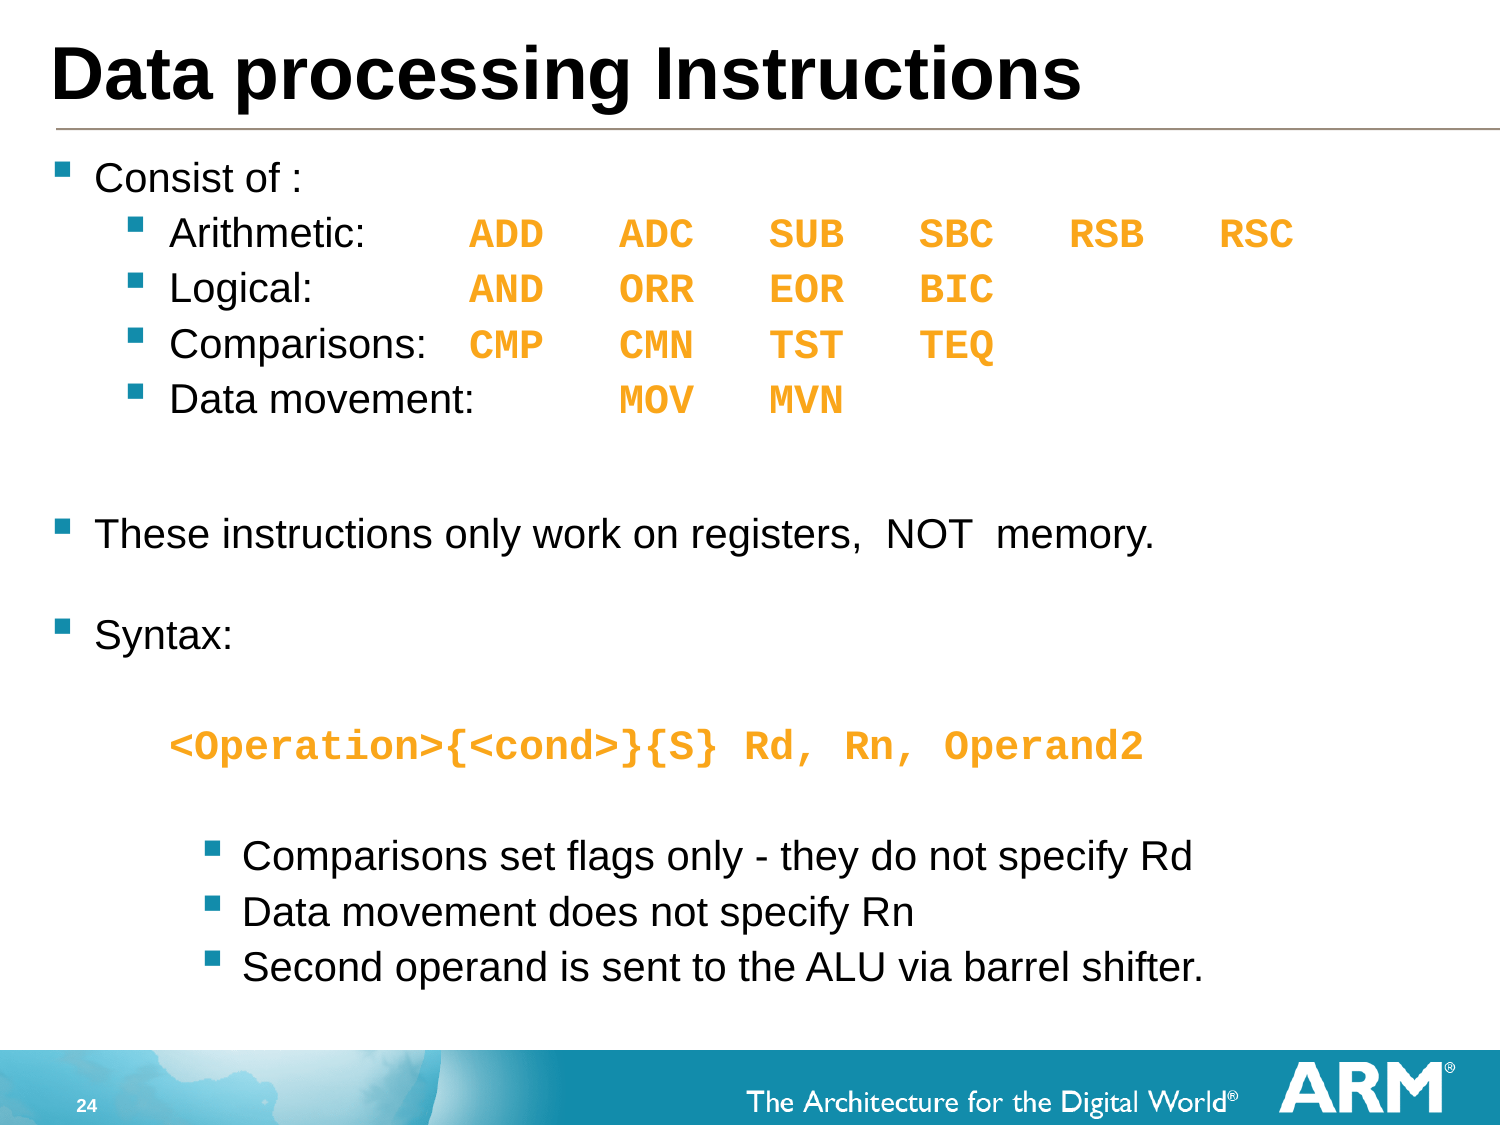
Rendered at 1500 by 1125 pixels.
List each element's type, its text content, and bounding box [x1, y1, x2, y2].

picture [0, 780, 1500, 1125]
text_box [512, 1047, 988, 1099]
list Consist of : Arithmetic: ADD ADC SUB SBC RSB RSC Logical: AND ORR EOR BIC Comparisons: CMP CMN TST TEQ Data movement: MOV MVN These instructions only work on registers, NOT memory. Syntax: <Operation>{<cond>}{S} Rd, Rn, Operand2 Comparisons set flags only - they do not specify Rd Data movement does not specify Rn Second operand is sent to the ALU via barrel shifter. [35, 148, 1476, 1047]
text_box [113, 1047, 426, 1099]
title Data processing Instructions [35, 1, 1476, 139]
